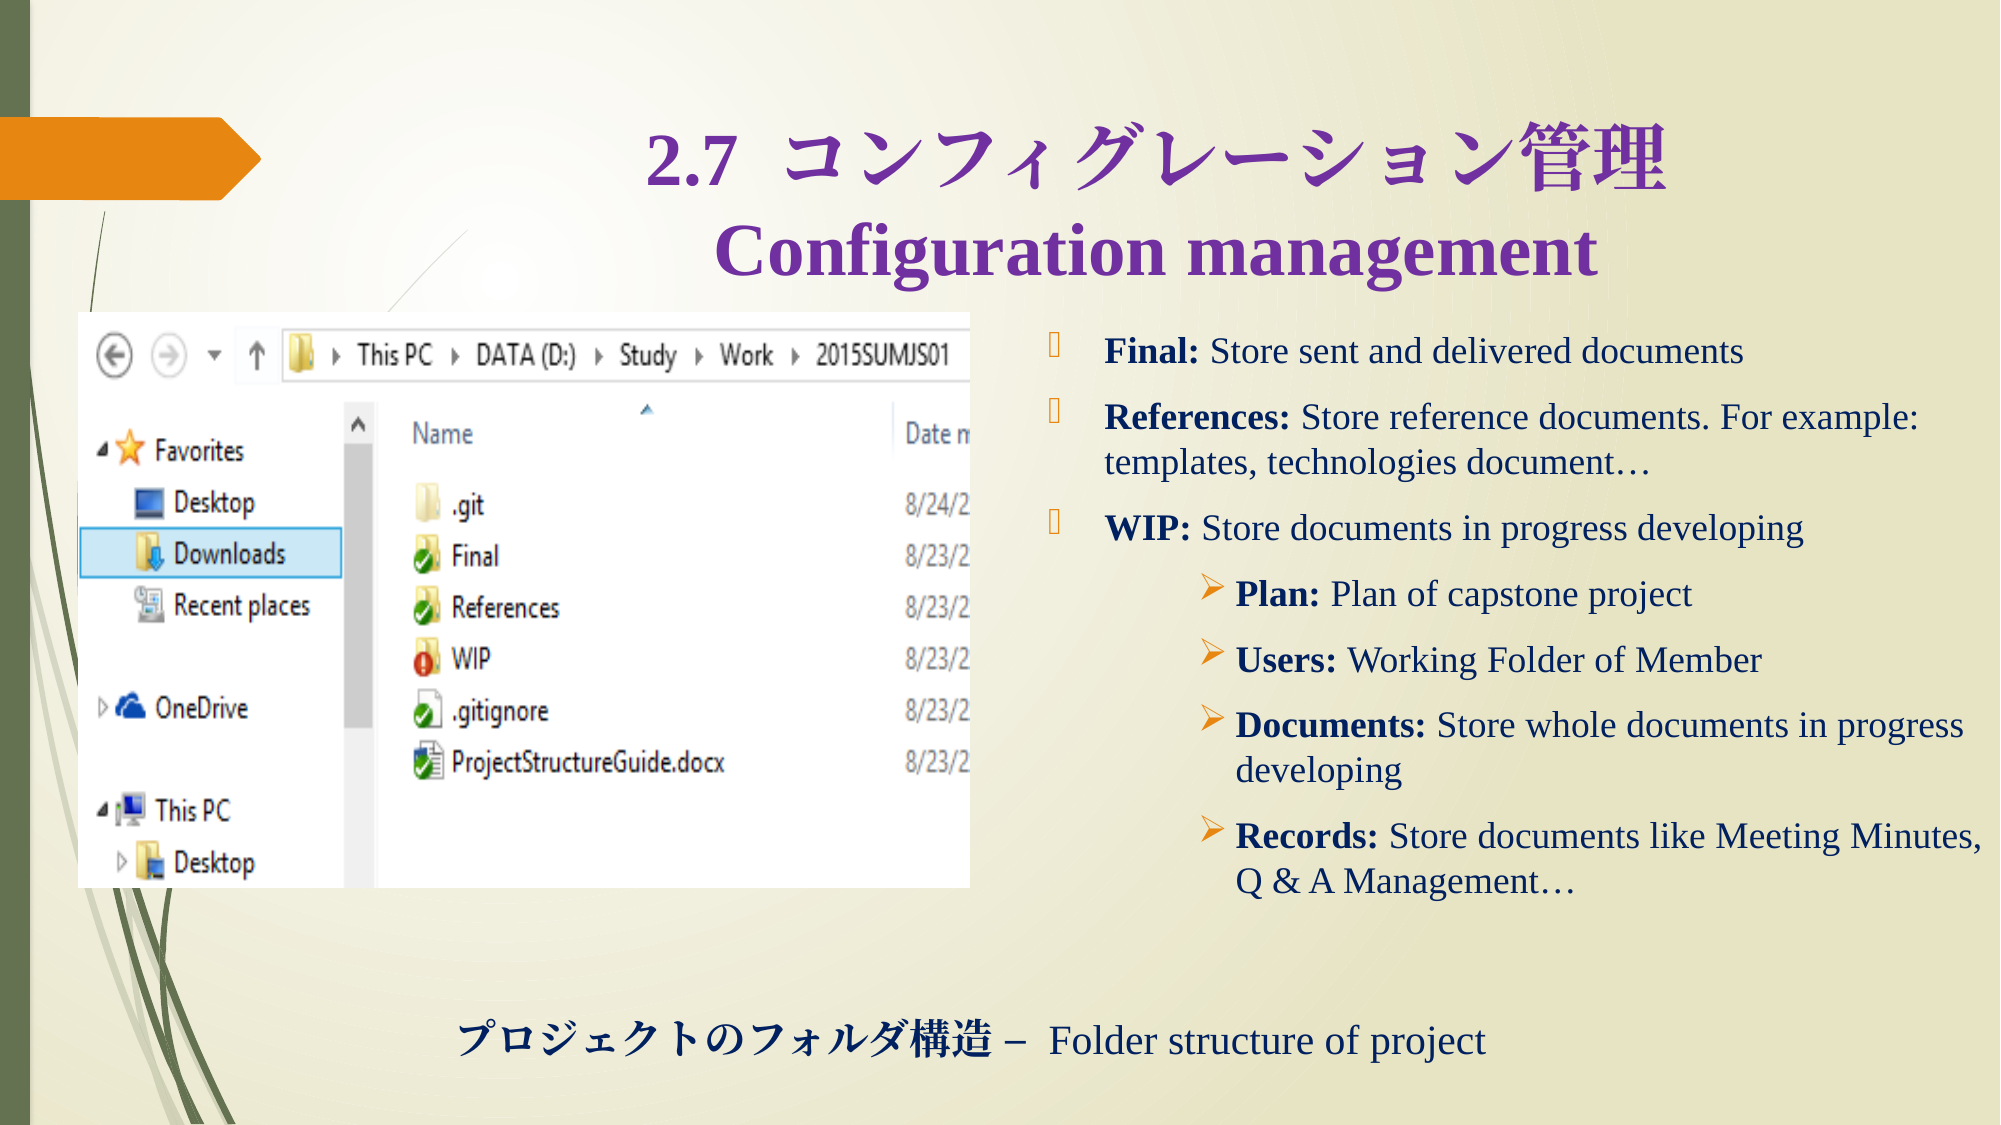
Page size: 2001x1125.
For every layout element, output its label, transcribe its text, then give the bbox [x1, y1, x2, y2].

title 2.7 コンフィグレーション管理 Configuration management [425, 102, 1888, 313]
text_box プロジェクトのフォルダ構造 – Folder structure of project [439, 1005, 1614, 1070]
text_box Final: Store sent and delivered documents References: Store reference documents. For example: templates, technologies document… WIP: Store documents in progress developing Plan: Plan of capstone project Users: Working Folder of Member Documents: Store whole documents in progress developing Records: Store documents like Meeting Minutes, Q & A Management… [1033, 318, 2000, 1098]
picture [78, 312, 971, 888]
